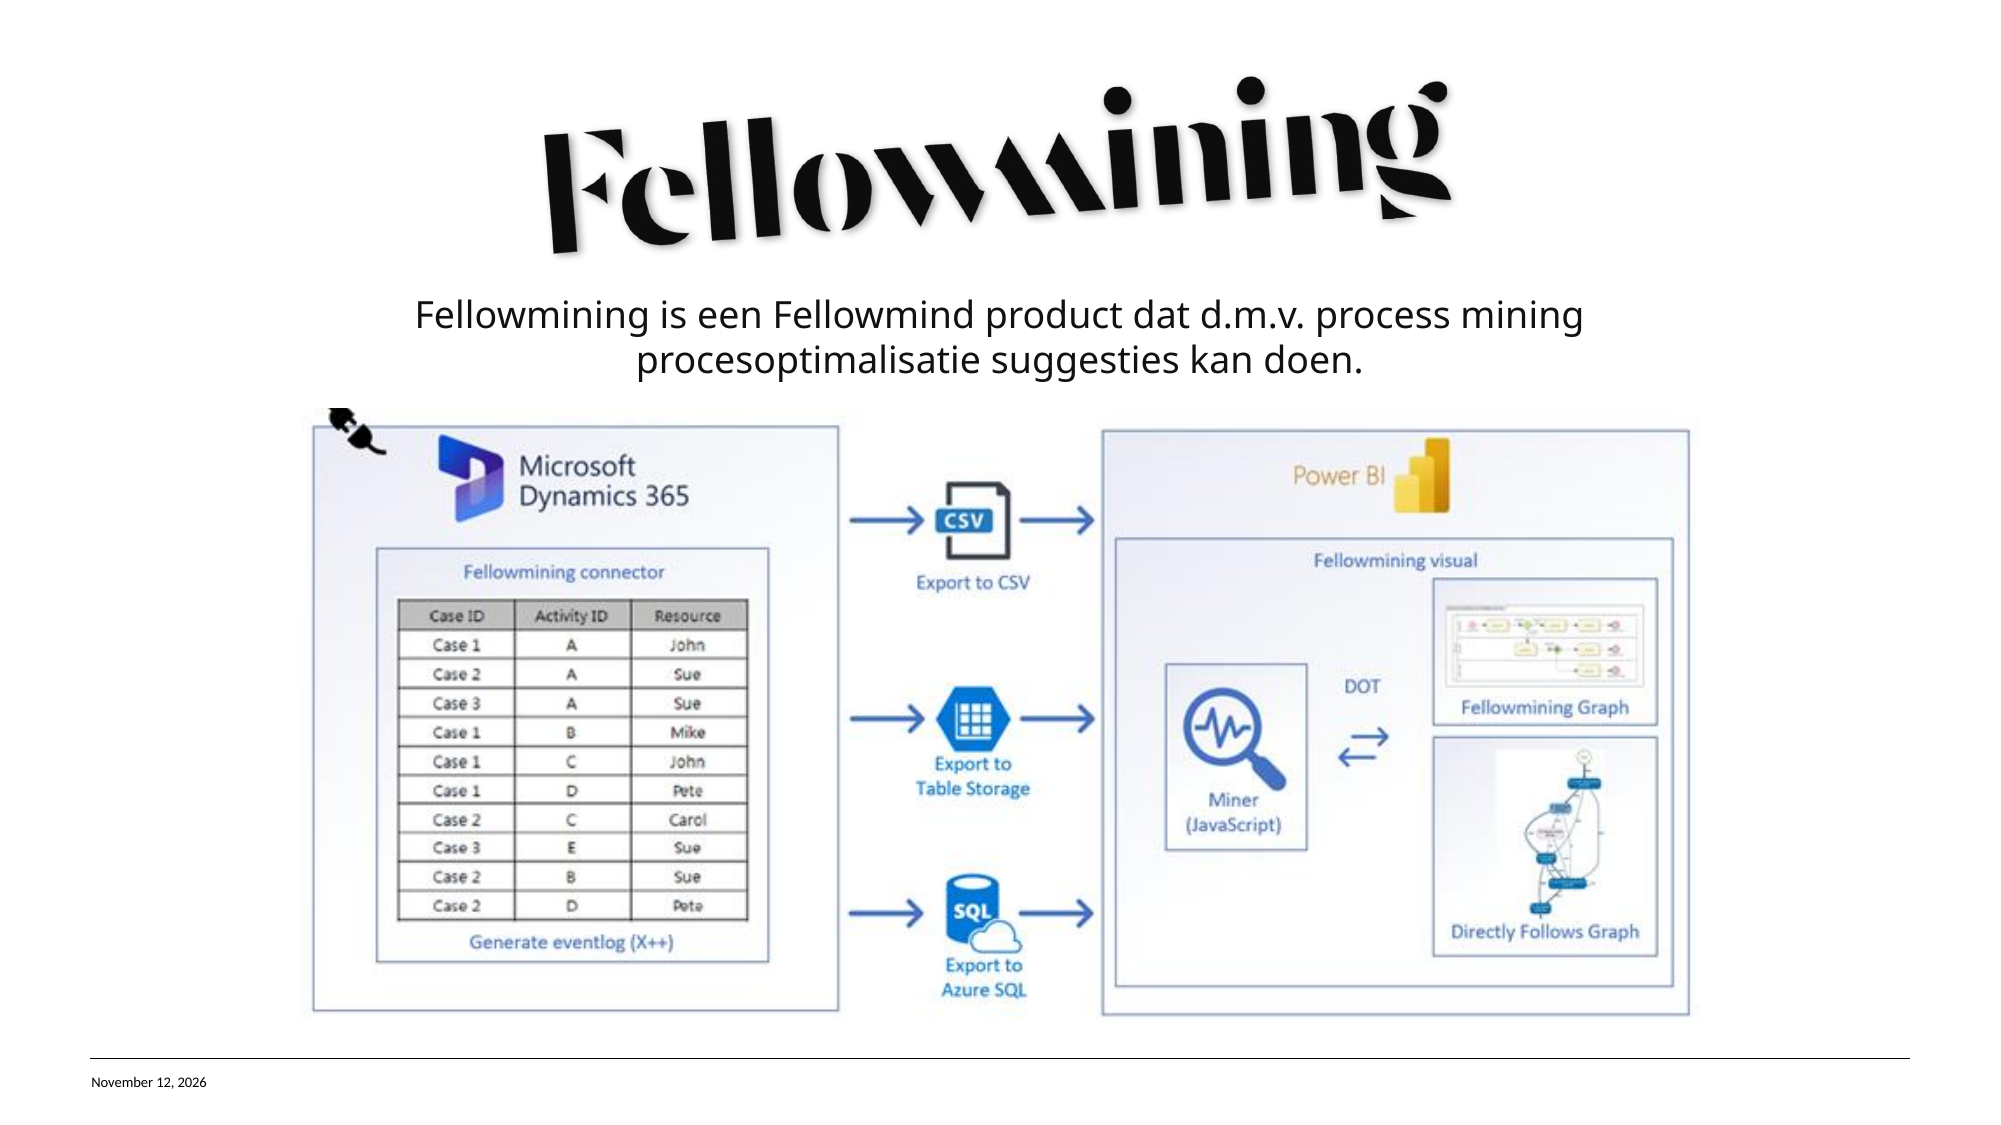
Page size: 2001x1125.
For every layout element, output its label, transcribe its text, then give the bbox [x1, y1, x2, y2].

text_box 20 April 2023 [91, 1059, 255, 1105]
picture [301, 408, 1699, 1024]
text_box Fellowmining is een Fellowmind product dat d.m.v. process mining procesoptimalisatie suggesties kan doen. [255, 291, 1745, 402]
picture [544, 61, 1456, 285]
